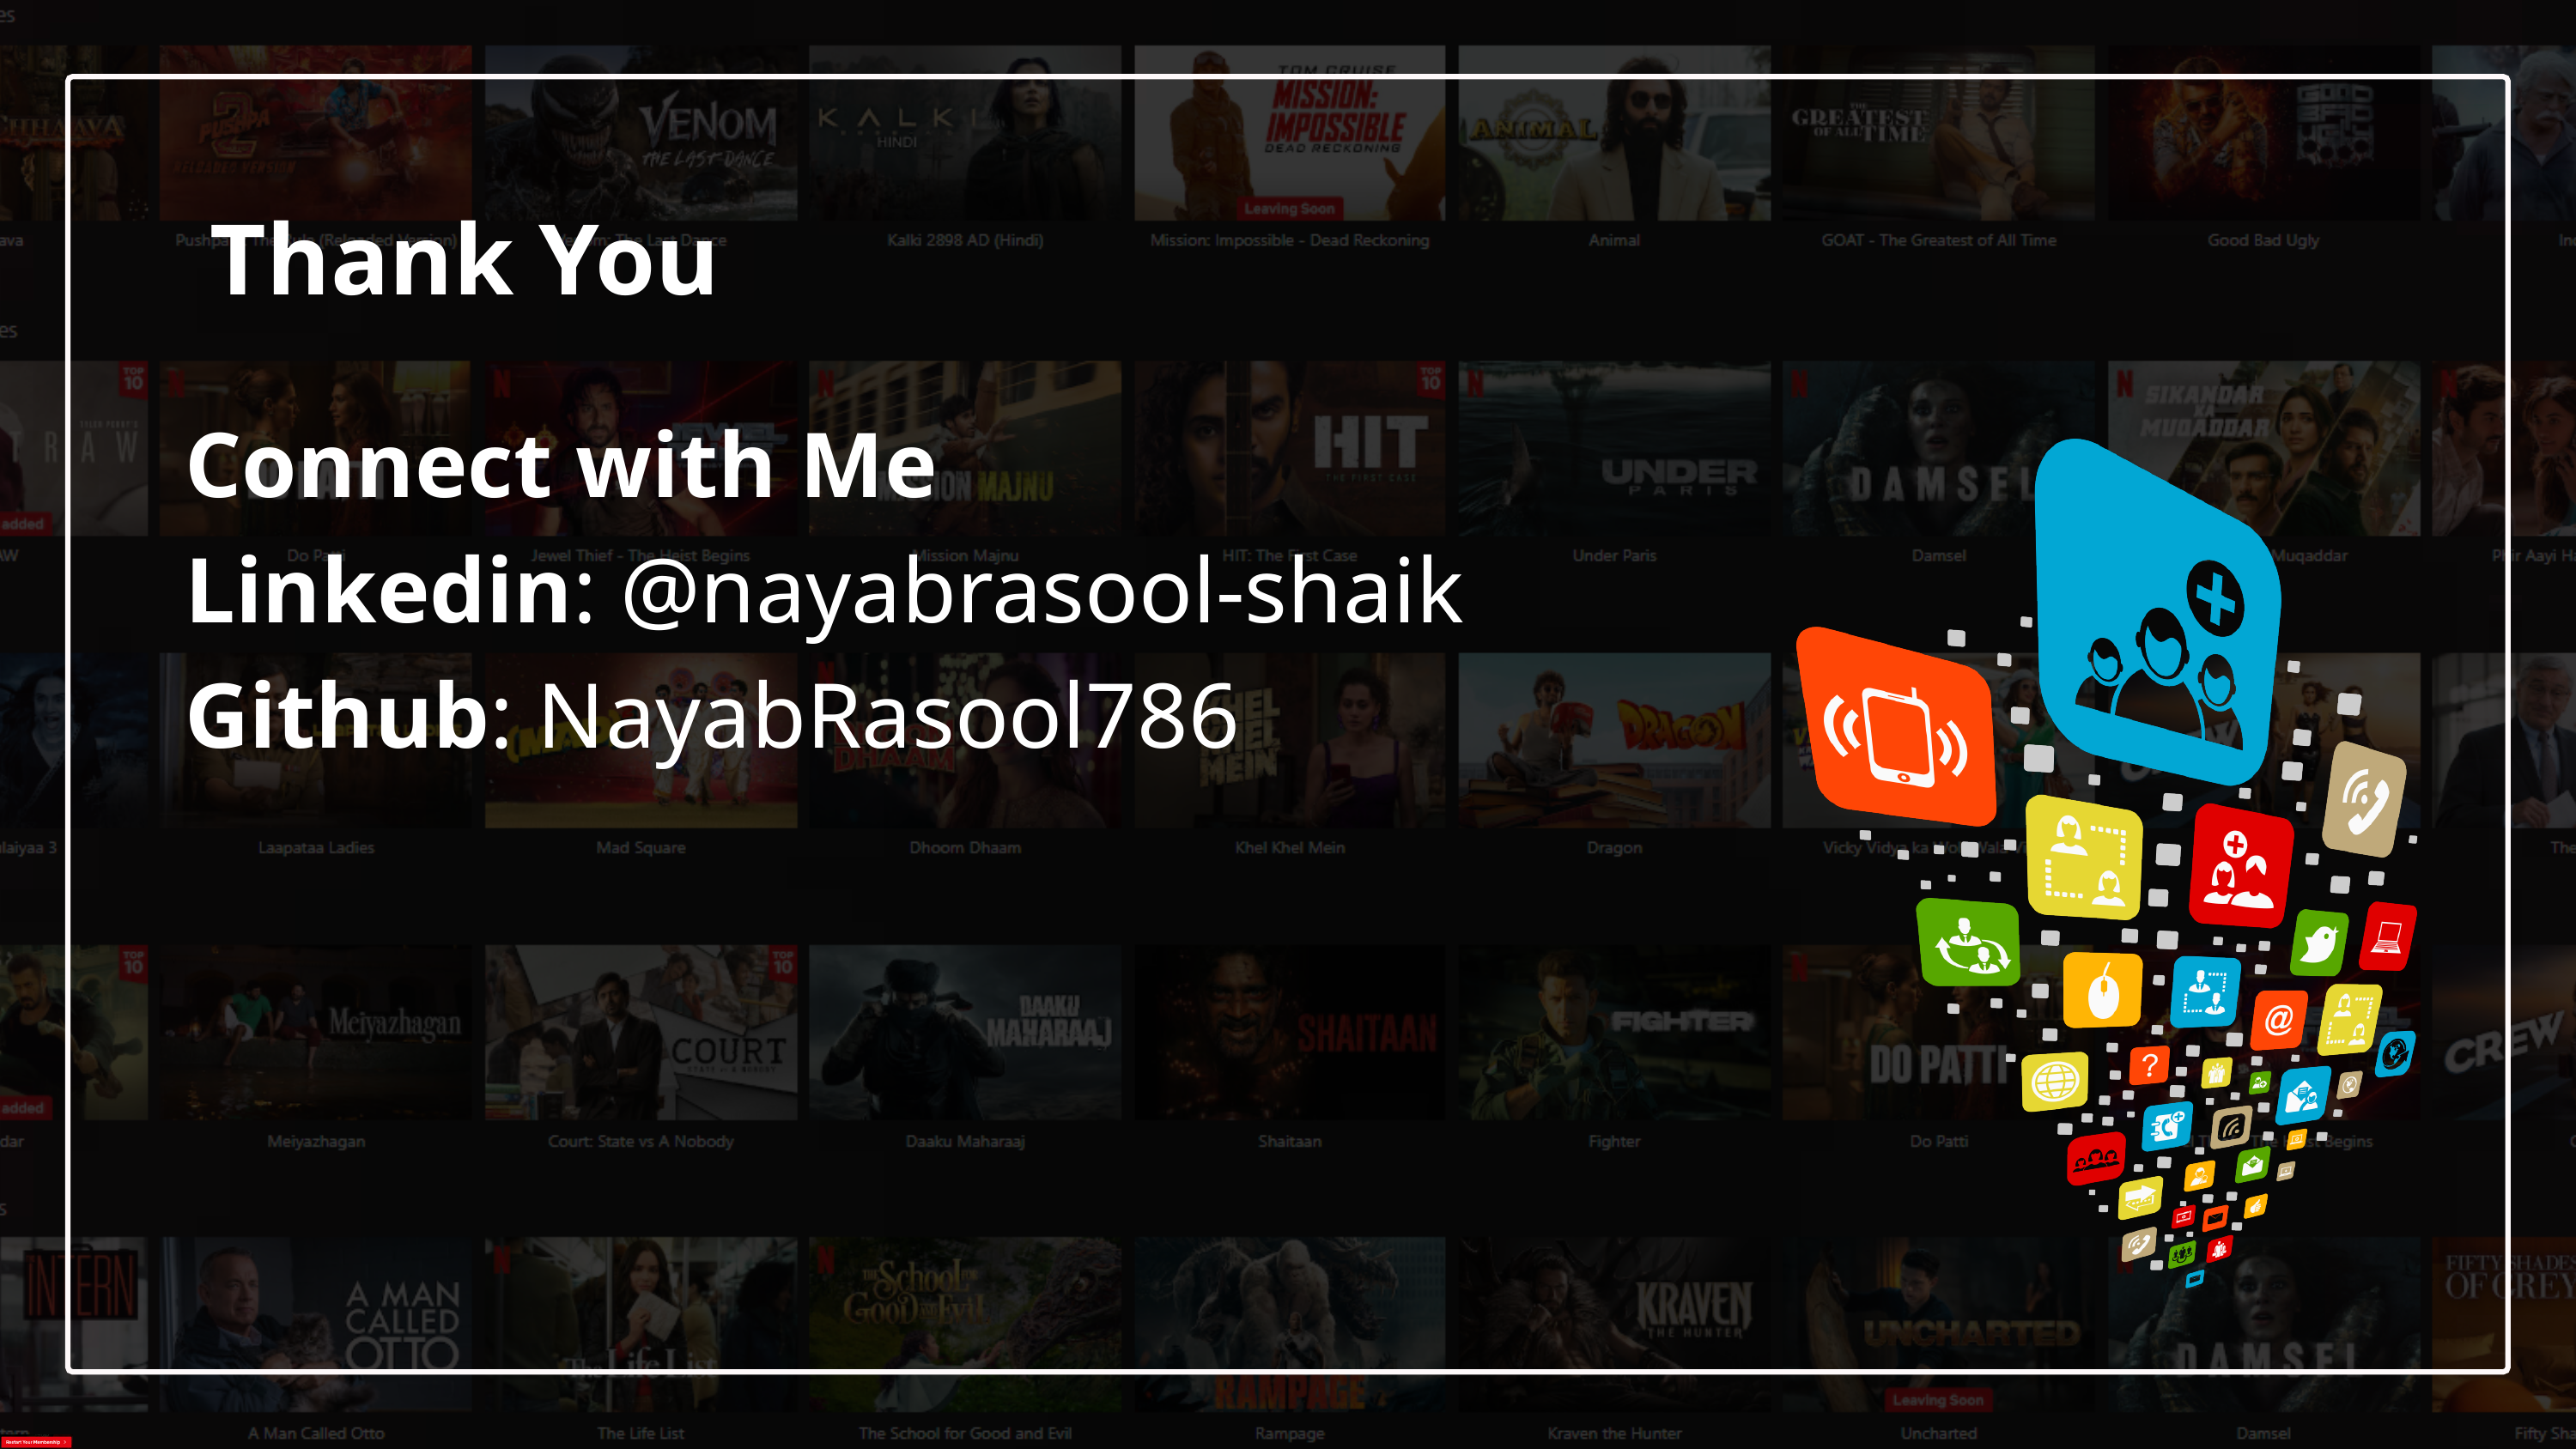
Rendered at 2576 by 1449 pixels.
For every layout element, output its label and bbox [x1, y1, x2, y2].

text_box [0, 0, 2576, 1449]
text_box [67, 76, 2509, 1373]
text_box [0, 1434, 73, 1449]
